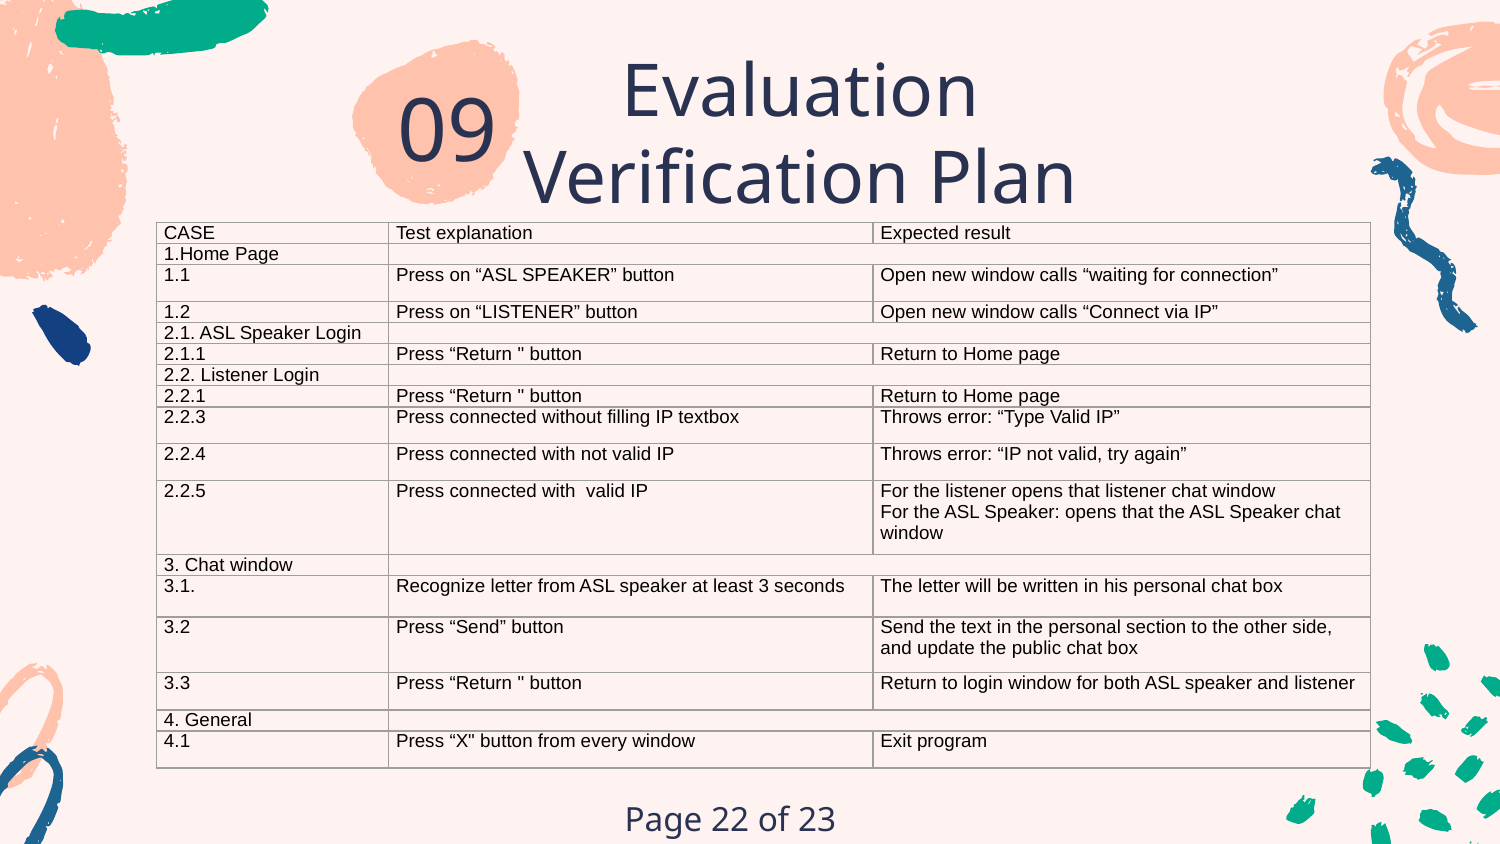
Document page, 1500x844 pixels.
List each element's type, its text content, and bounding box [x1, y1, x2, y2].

table_cell 3.1. [157, 576, 388, 616]
table_cell 2.1.1 [157, 344, 388, 364]
table_header CASE [157, 223, 388, 243]
text_box Page 22 of 23 [603, 783, 857, 844]
table_cell Press “Return " button [389, 344, 872, 364]
table_cell Throws error: “IP not valid, try again” [874, 444, 1370, 480]
table_cell 2.2.5 [157, 481, 388, 554]
table_cell 1.2 [157, 302, 388, 322]
table_cell [389, 555, 1370, 575]
title Evaluation Verification Plan [168, 28, 1433, 123]
table_cell Open new window calls “Connect via IP” [874, 302, 1370, 322]
table_cell 2.2.4 [157, 444, 388, 480]
table_cell 2.2. Listener Login [157, 365, 388, 385]
table_cell 4.1 [157, 732, 388, 767]
table_cell Press “X" button from every window [389, 732, 872, 767]
table_cell Press connected without filling IP textbox [389, 408, 872, 443]
table_cell Return to Home page [874, 344, 1370, 364]
table_cell Press on “ASL SPEAKER” button [389, 265, 872, 301]
table_cell [389, 244, 1370, 264]
table_header Expected result [874, 223, 1370, 243]
table_cell Press “Return " button [389, 386, 872, 406]
table_cell 2.2.1 [157, 386, 388, 406]
table_cell Return to login window for both ASL speaker and listener [874, 673, 1370, 709]
table_cell 3.3 [157, 673, 388, 709]
table_cell 4. General [157, 711, 388, 730]
table_cell 3. Chat window [157, 555, 388, 575]
table_cell 2.1. ASL Speaker Login [157, 323, 388, 343]
text_box [352, 40, 518, 165]
table_cell Send the text in the personal section to the other side, and update the public chat box [874, 618, 1370, 672]
table_cell For the listener opens that listener chat window For the ASL Speaker: opens that the ASL Speaker chat window [874, 481, 1370, 554]
table_cell Press connected with not valid IP [389, 444, 872, 480]
table_cell Exit program [874, 732, 1370, 767]
table_cell Press connected with valid IP [389, 481, 872, 554]
table_cell Press on “LISTENER” button [389, 302, 872, 322]
text_box 09 [373, 85, 521, 168]
table_cell 3.2 [157, 618, 388, 672]
table_header Test explanation [389, 223, 872, 243]
table_cell Recognize letter from ASL speaker at least 3 seconds [389, 576, 872, 616]
table_cell 1.Home Page [157, 244, 388, 264]
table_cell [389, 365, 1370, 385]
table_cell Press “Send” button [389, 618, 872, 672]
table_cell 1.1 [157, 265, 388, 301]
table_cell The letter will be written in his personal chat box [874, 576, 1370, 616]
table_cell 2.2.3 [157, 408, 388, 443]
table_cell Press “Return " button [389, 673, 872, 709]
table_cell [389, 323, 1370, 343]
table_cell Return to Home page [874, 386, 1370, 406]
text_box [375, 168, 498, 205]
table_cell Open new window calls “waiting for connection” [874, 265, 1370, 301]
table_cell Throws error: “Type Valid IP” [874, 408, 1370, 443]
table_cell [389, 711, 1370, 730]
